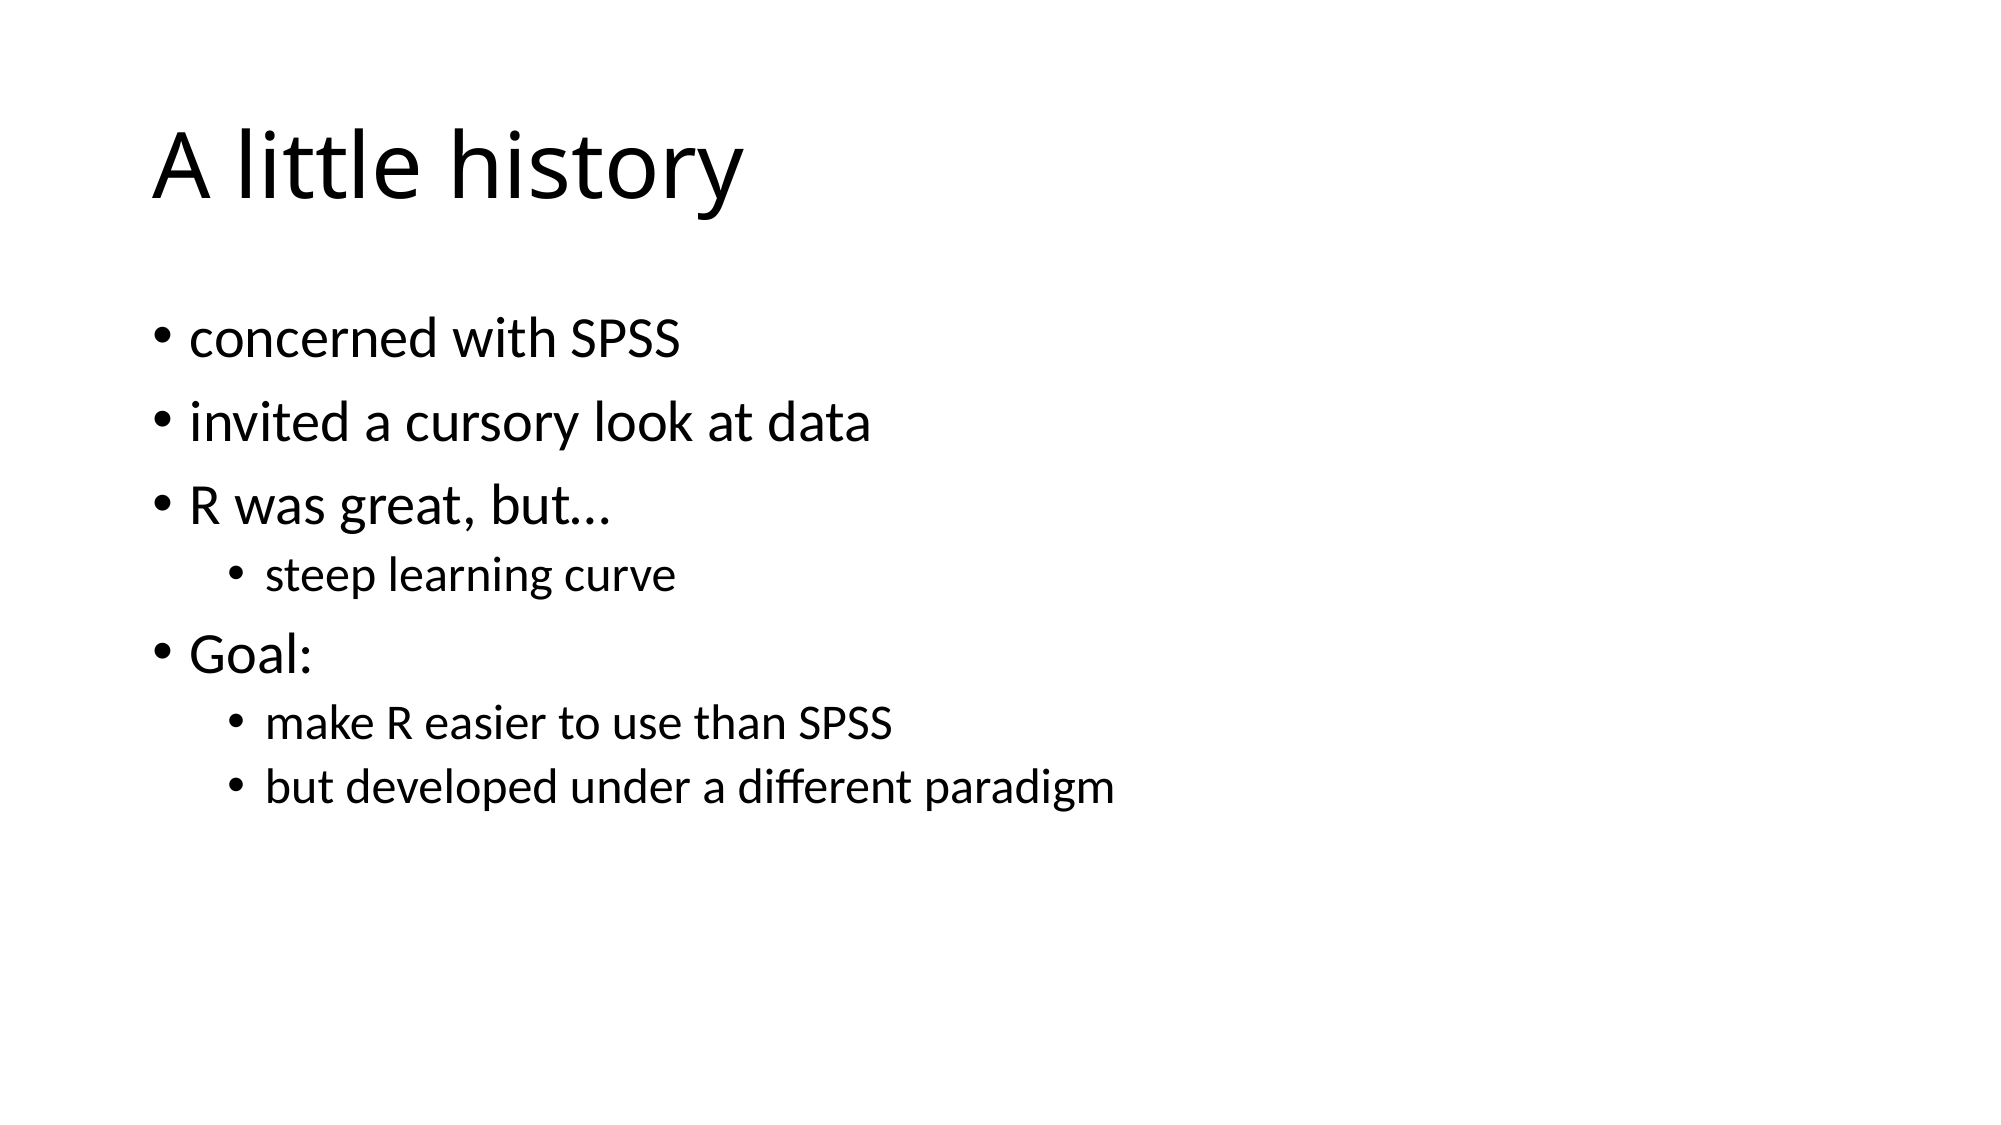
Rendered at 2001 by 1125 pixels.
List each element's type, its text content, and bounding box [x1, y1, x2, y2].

title A little history [137, 59, 1863, 278]
list concerned with SPSS invited a cursory look at data R was great, but… steep learning curve Goal: make R easier to use than SPSS but developed under a different paradigm [137, 299, 1863, 1014]
